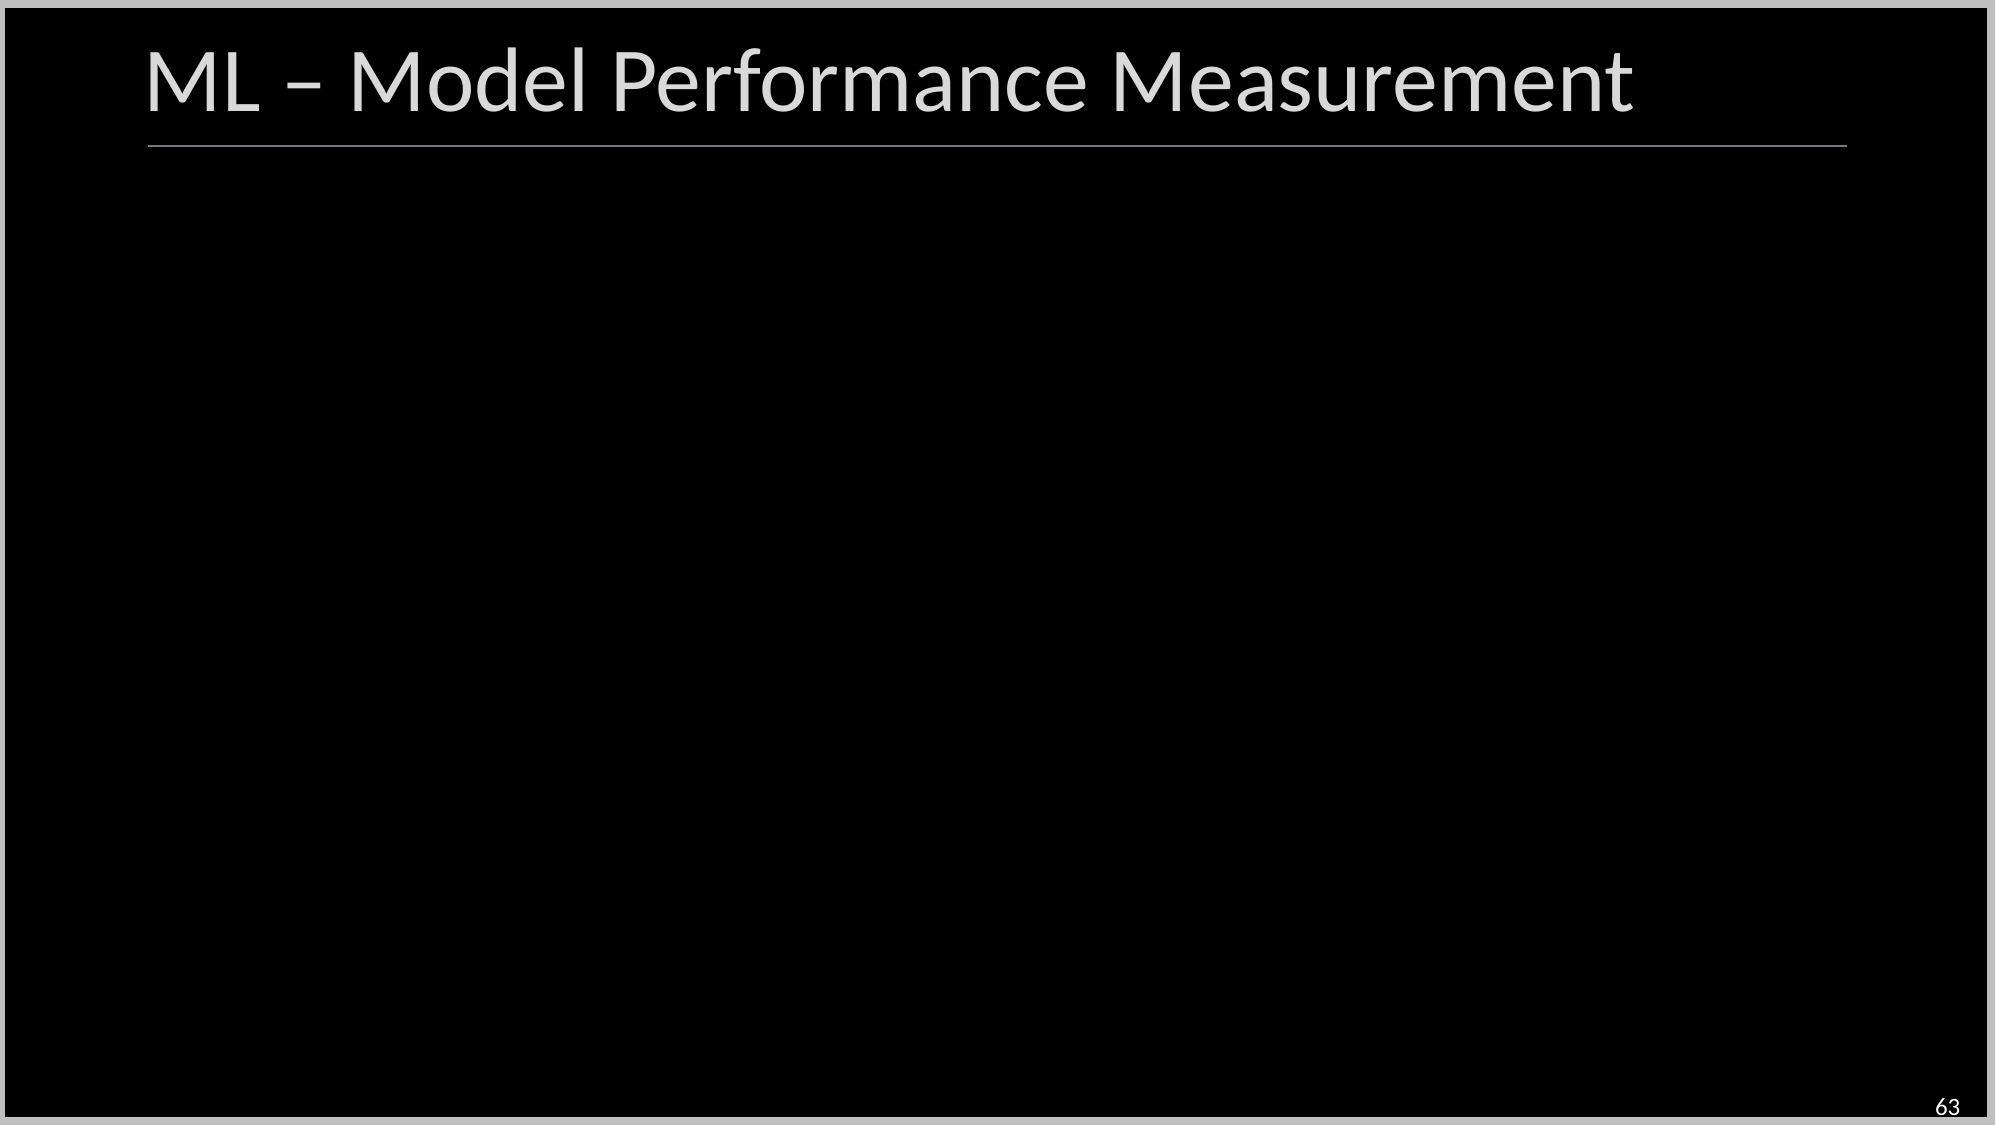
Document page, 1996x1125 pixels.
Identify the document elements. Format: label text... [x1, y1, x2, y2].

slide_number 63 [1510, 1074, 1976, 1125]
text_box ML – Model Performance Measurement [128, 0, 1848, 150]
